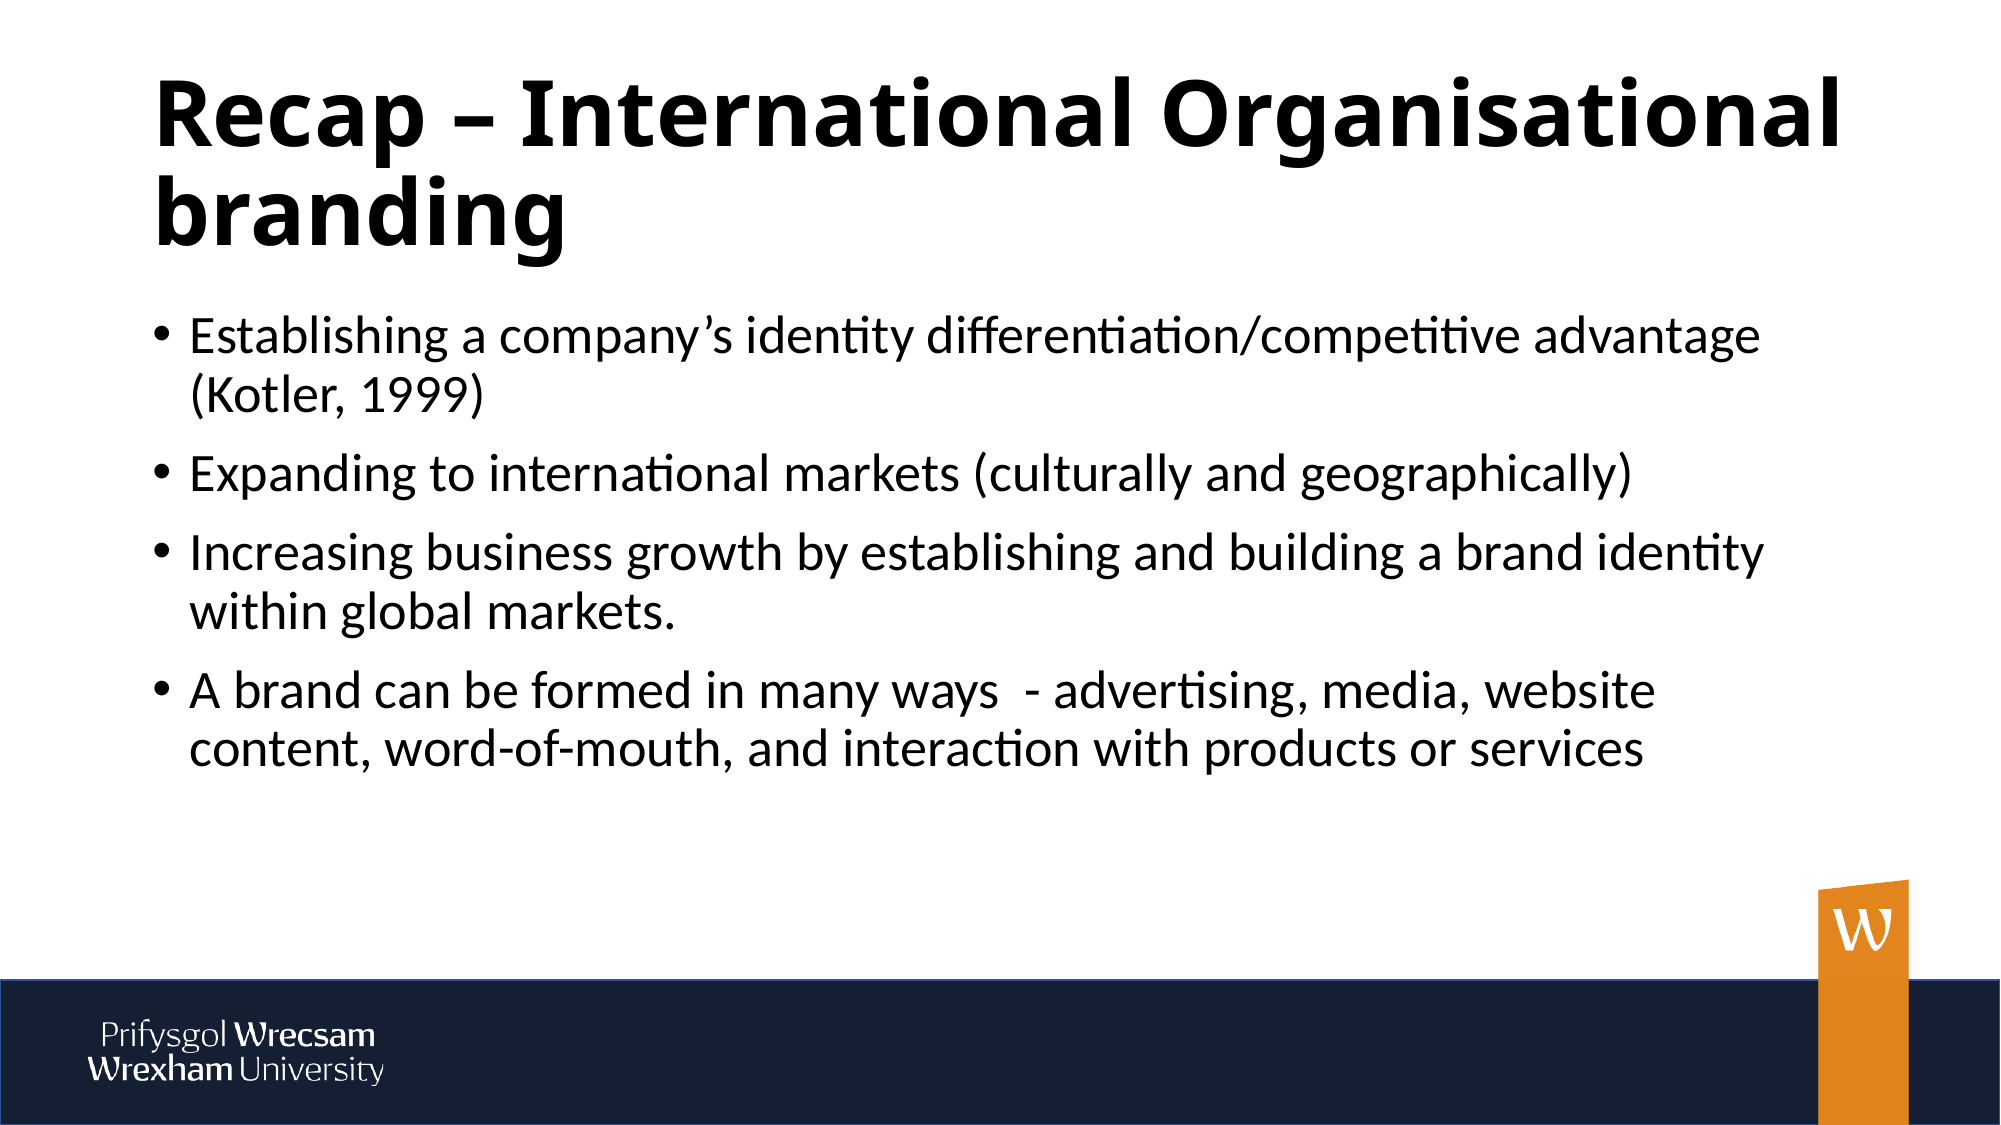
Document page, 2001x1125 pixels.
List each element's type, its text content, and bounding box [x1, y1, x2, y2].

text_box [1909, 979, 2000, 1125]
list Establishing a company’s identity differentiation/competitive advantage (Kotler, 1999) Expanding to international markets (culturally and geographically) Increasing business growth by establishing and building a brand identity within global markets. A brand can be formed in many ways - advertising, media, website content, word-of-mouth, and interaction with products or services [137, 299, 1863, 1014]
picture [1818, 879, 1909, 1125]
text_box [0, 979, 1818, 1125]
picture [87, 1019, 384, 1086]
title Recap – International Organisational branding [137, 59, 1863, 278]
